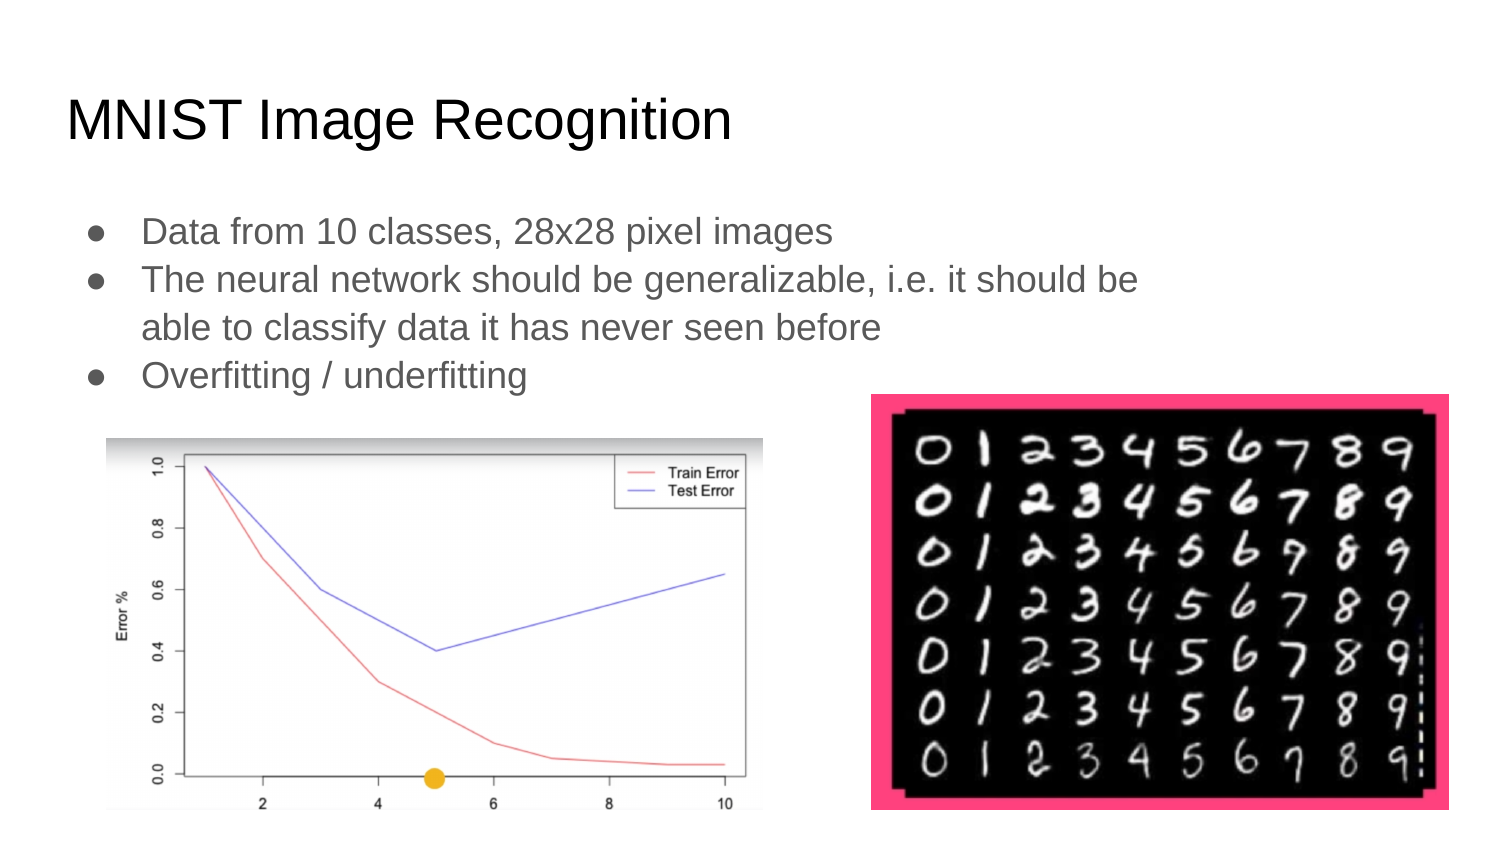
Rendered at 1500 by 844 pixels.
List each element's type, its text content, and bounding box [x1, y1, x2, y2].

list Data from 10 classes, 28x28 pixel images The neural network should be generalizable, i.e. it should be able to classify data it has never seen before Overfitting / underfitting [51, 189, 1211, 750]
picture [106, 438, 763, 810]
picture [871, 393, 1450, 810]
title MNIST Image Recognition [51, 72, 1449, 167]
